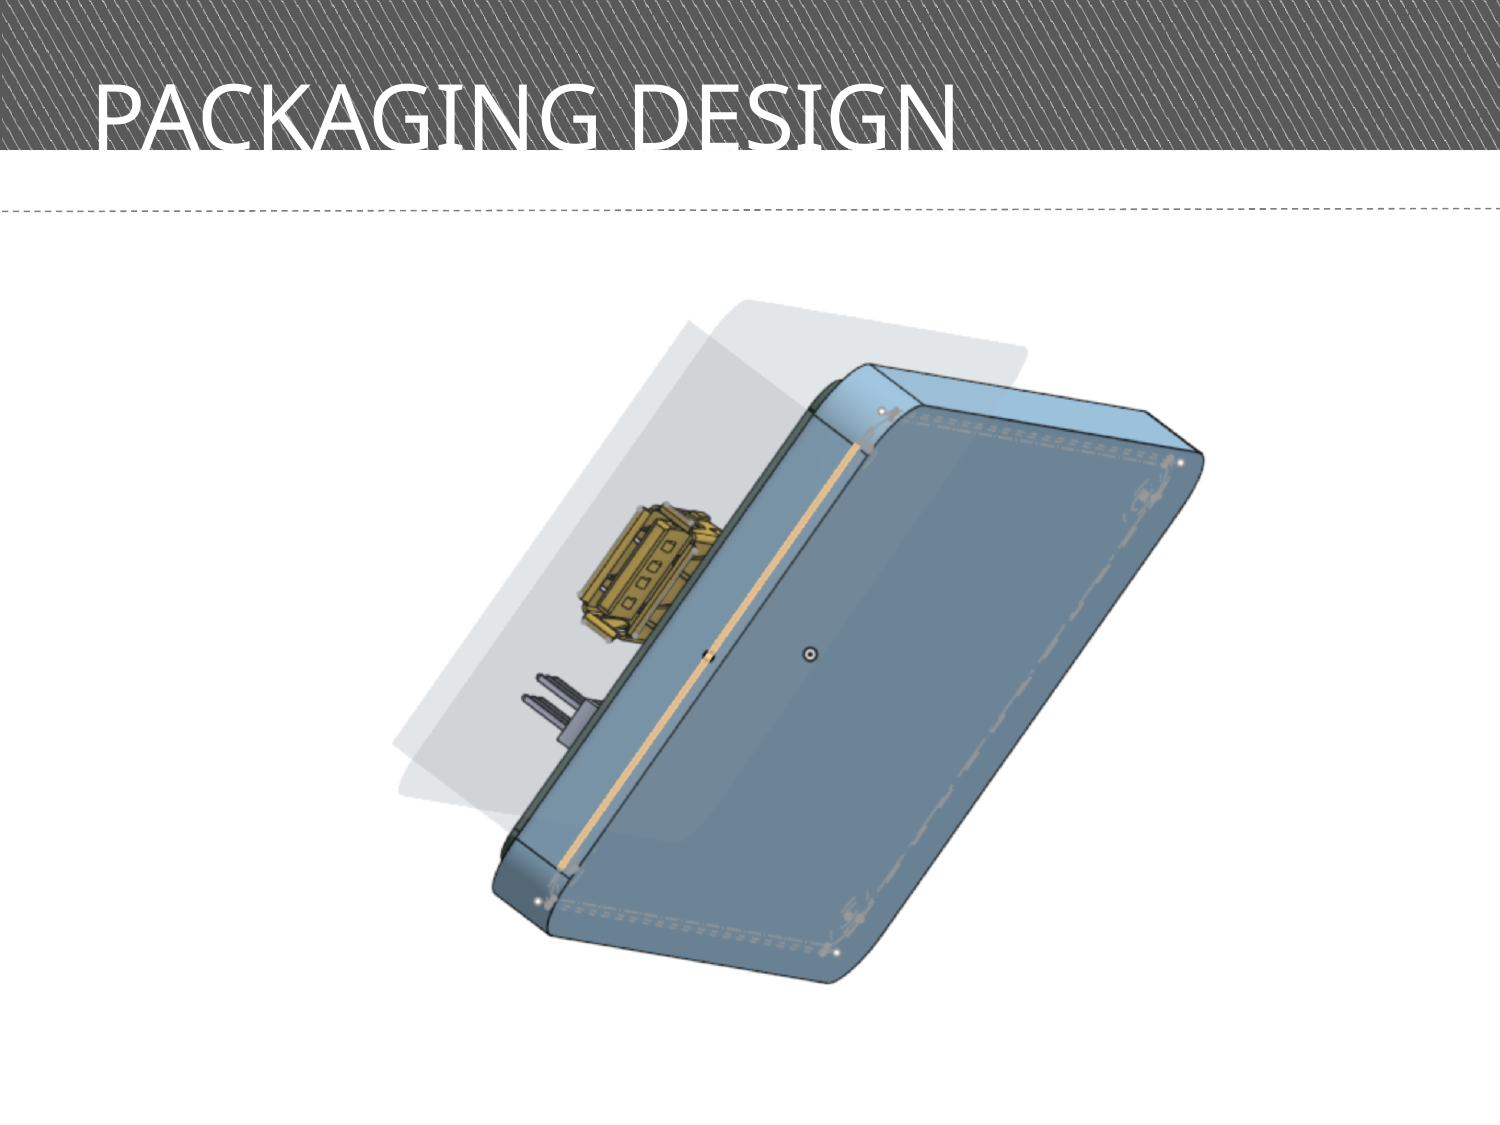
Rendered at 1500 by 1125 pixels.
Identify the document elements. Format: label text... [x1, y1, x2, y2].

picture [2, 0, 1500, 151]
title PACKAGING DESIGN [75, 51, 1427, 175]
picture [200, 221, 1253, 1016]
